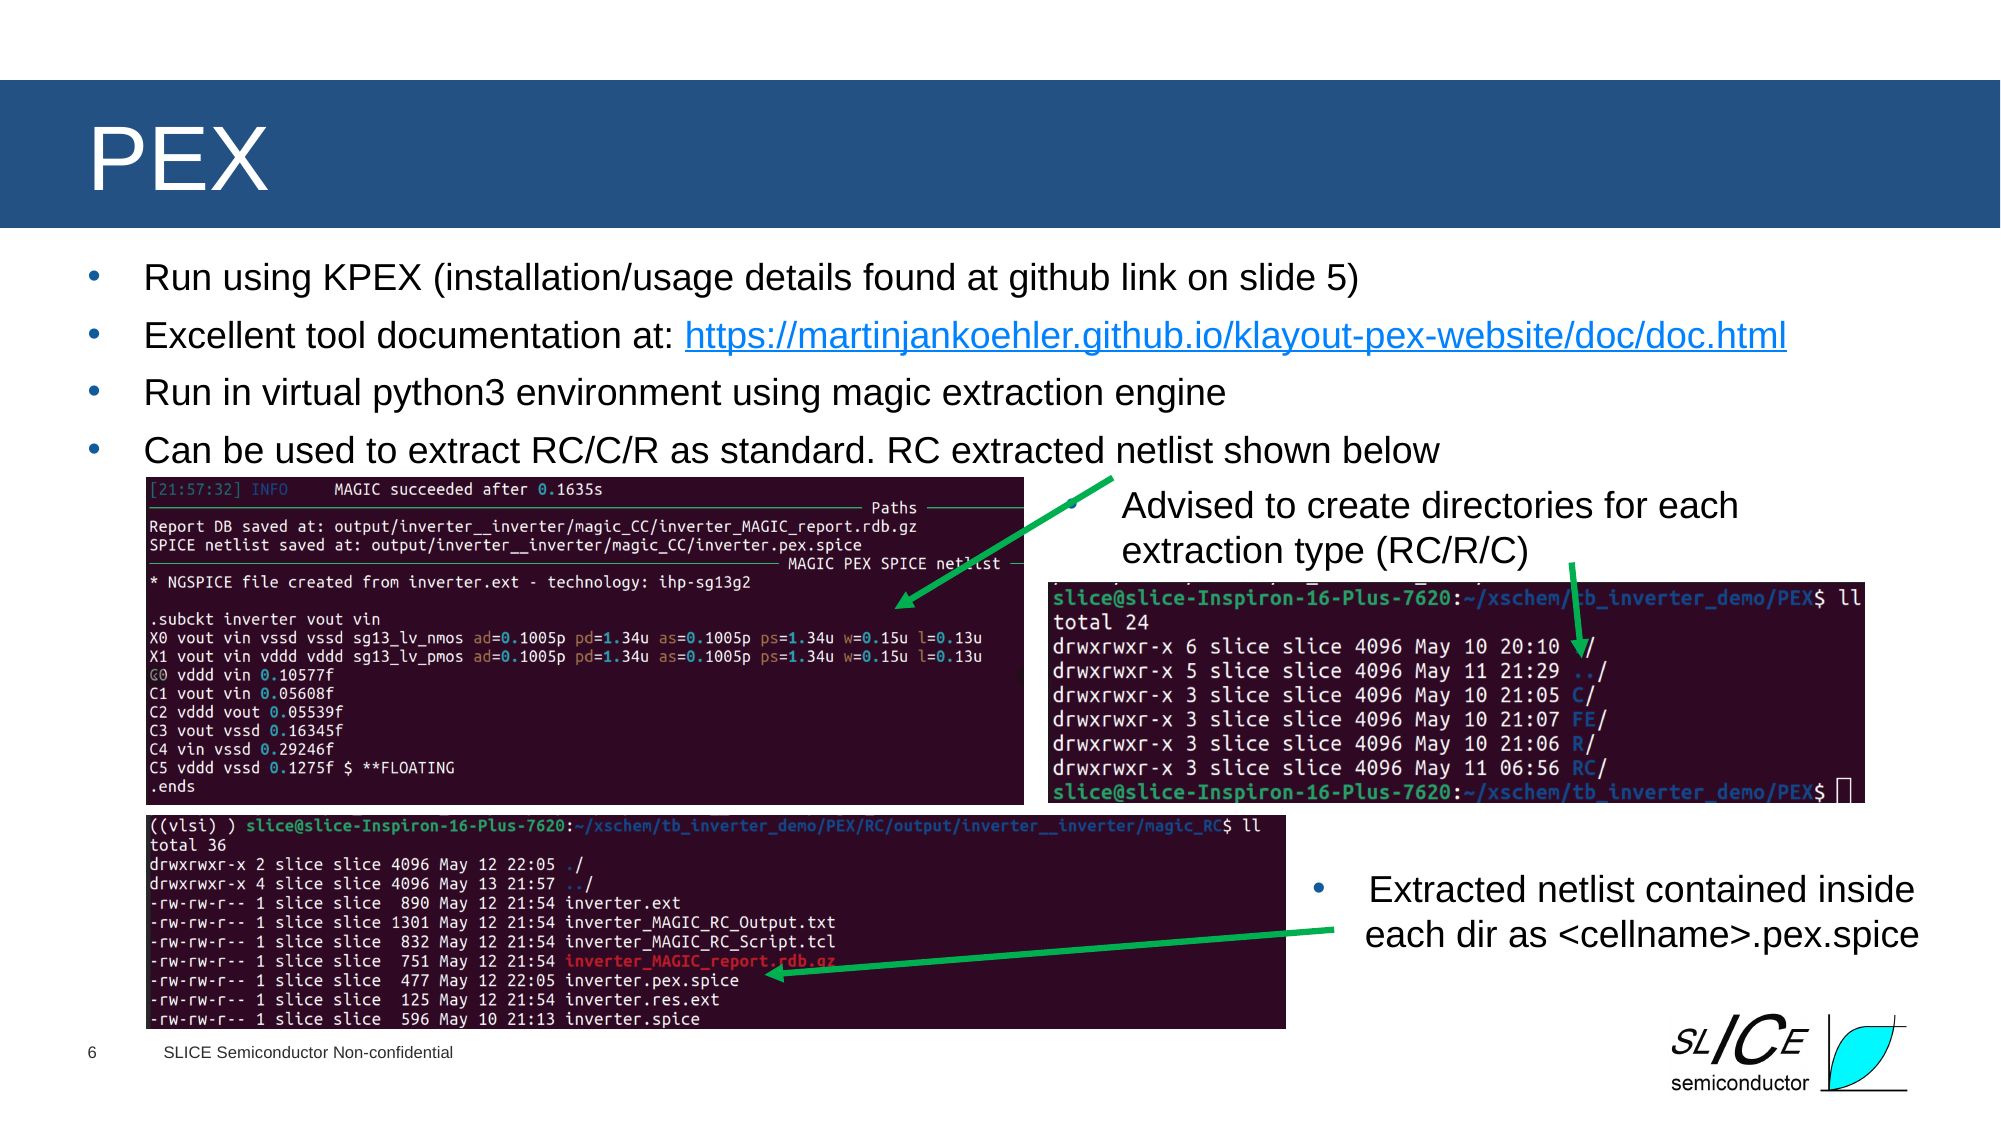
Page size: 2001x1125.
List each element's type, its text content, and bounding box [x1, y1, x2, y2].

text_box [764, 929, 1335, 975]
text_box Extracted netlist contained inside each dir as <cellname>.pex.spice [1312, 864, 2000, 1077]
list Run using KPEX (installation/usage details found at github link on slide 5) Excellent tool documentation at: https://martinjankoehler.github.io/klayout-pex-website/doc/doc.html Run in virtual python3 environment using magic extraction engine Can be used to extract RC/C/R as standard. RC extracted netlist shown below [87, 253, 1923, 1032]
text_box Advised to create directories for each extraction type (RC/R/C) [1113, 481, 1881, 693]
list PEX [87, 80, 1913, 227]
picture [146, 815, 1286, 1030]
picture [1666, 1077, 1913, 1096]
picture [146, 477, 1024, 805]
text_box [1571, 562, 1582, 659]
picture [1048, 582, 1865, 803]
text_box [894, 477, 1113, 610]
